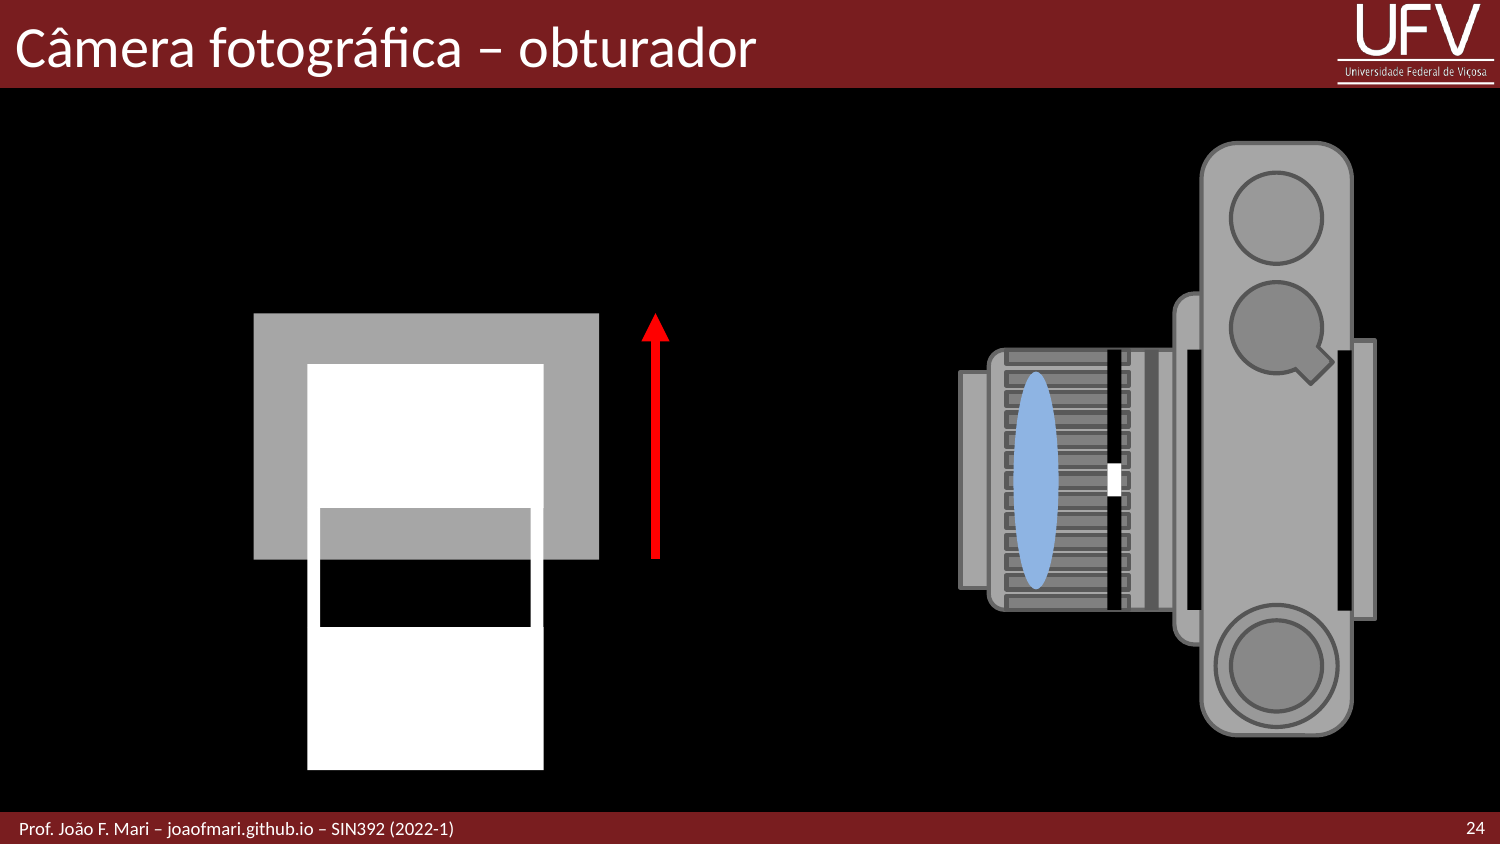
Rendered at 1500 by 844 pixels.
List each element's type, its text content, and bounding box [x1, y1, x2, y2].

slide_number 24 [1328, 811, 1500, 844]
footer Prof. João F. Mari – joaofmari.github.io – SIN392 (2022-1) [0, 812, 1034, 844]
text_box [307, 363, 544, 771]
list [0, 88, 1500, 812]
title Câmera fotográfica – obturador [0, 0, 1500, 88]
text_box [251, 311, 601, 562]
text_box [960, 142, 1375, 736]
